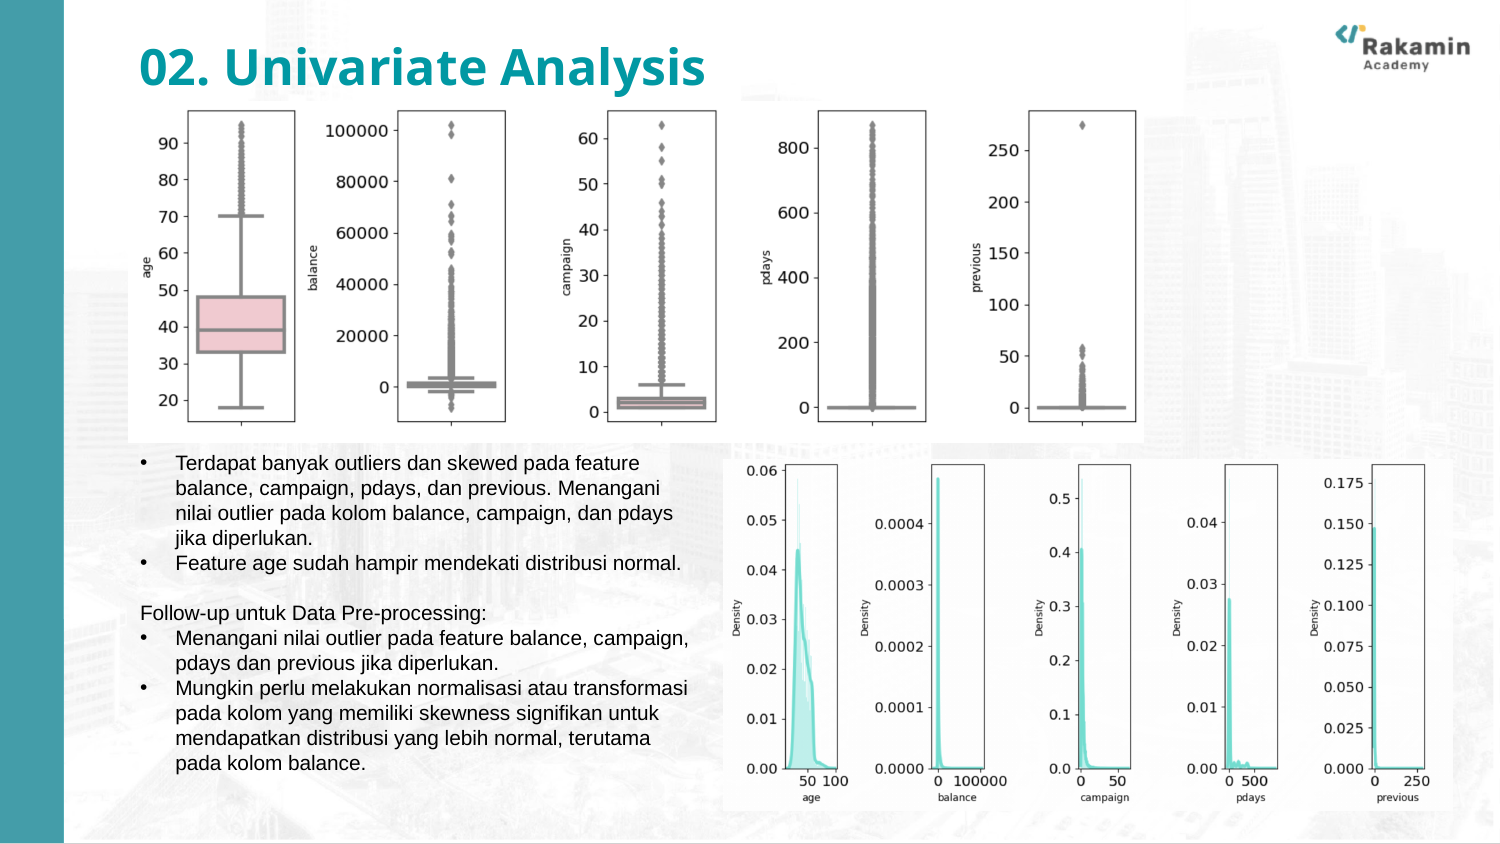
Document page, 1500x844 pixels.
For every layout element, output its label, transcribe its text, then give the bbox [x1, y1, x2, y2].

picture [0, 0, 1500, 844]
text_box 02. Univariate Analysis [128, 28, 1033, 100]
text_box Terdapat banyak outliers dan skewed pada feature balance, campaign, pdays, dan previous. Menangani nilai outlier pada kolom balance, campaign, dan pdays jika diperlukan. Feature age sudah hampir mendekati distribusi normal. Follow-up untuk Data Pre-processing: Menangani nilai outlier pada feature balance, campaign, pdays dan previous jika diperlukan. Mungkin perlu melakukan normalisasi atau transformasi pada kolom yang memiliki skewness signifikan untuk mendapatkan distribusi yang lebih normal, terutama pada kolom balance. [128, 451, 711, 781]
